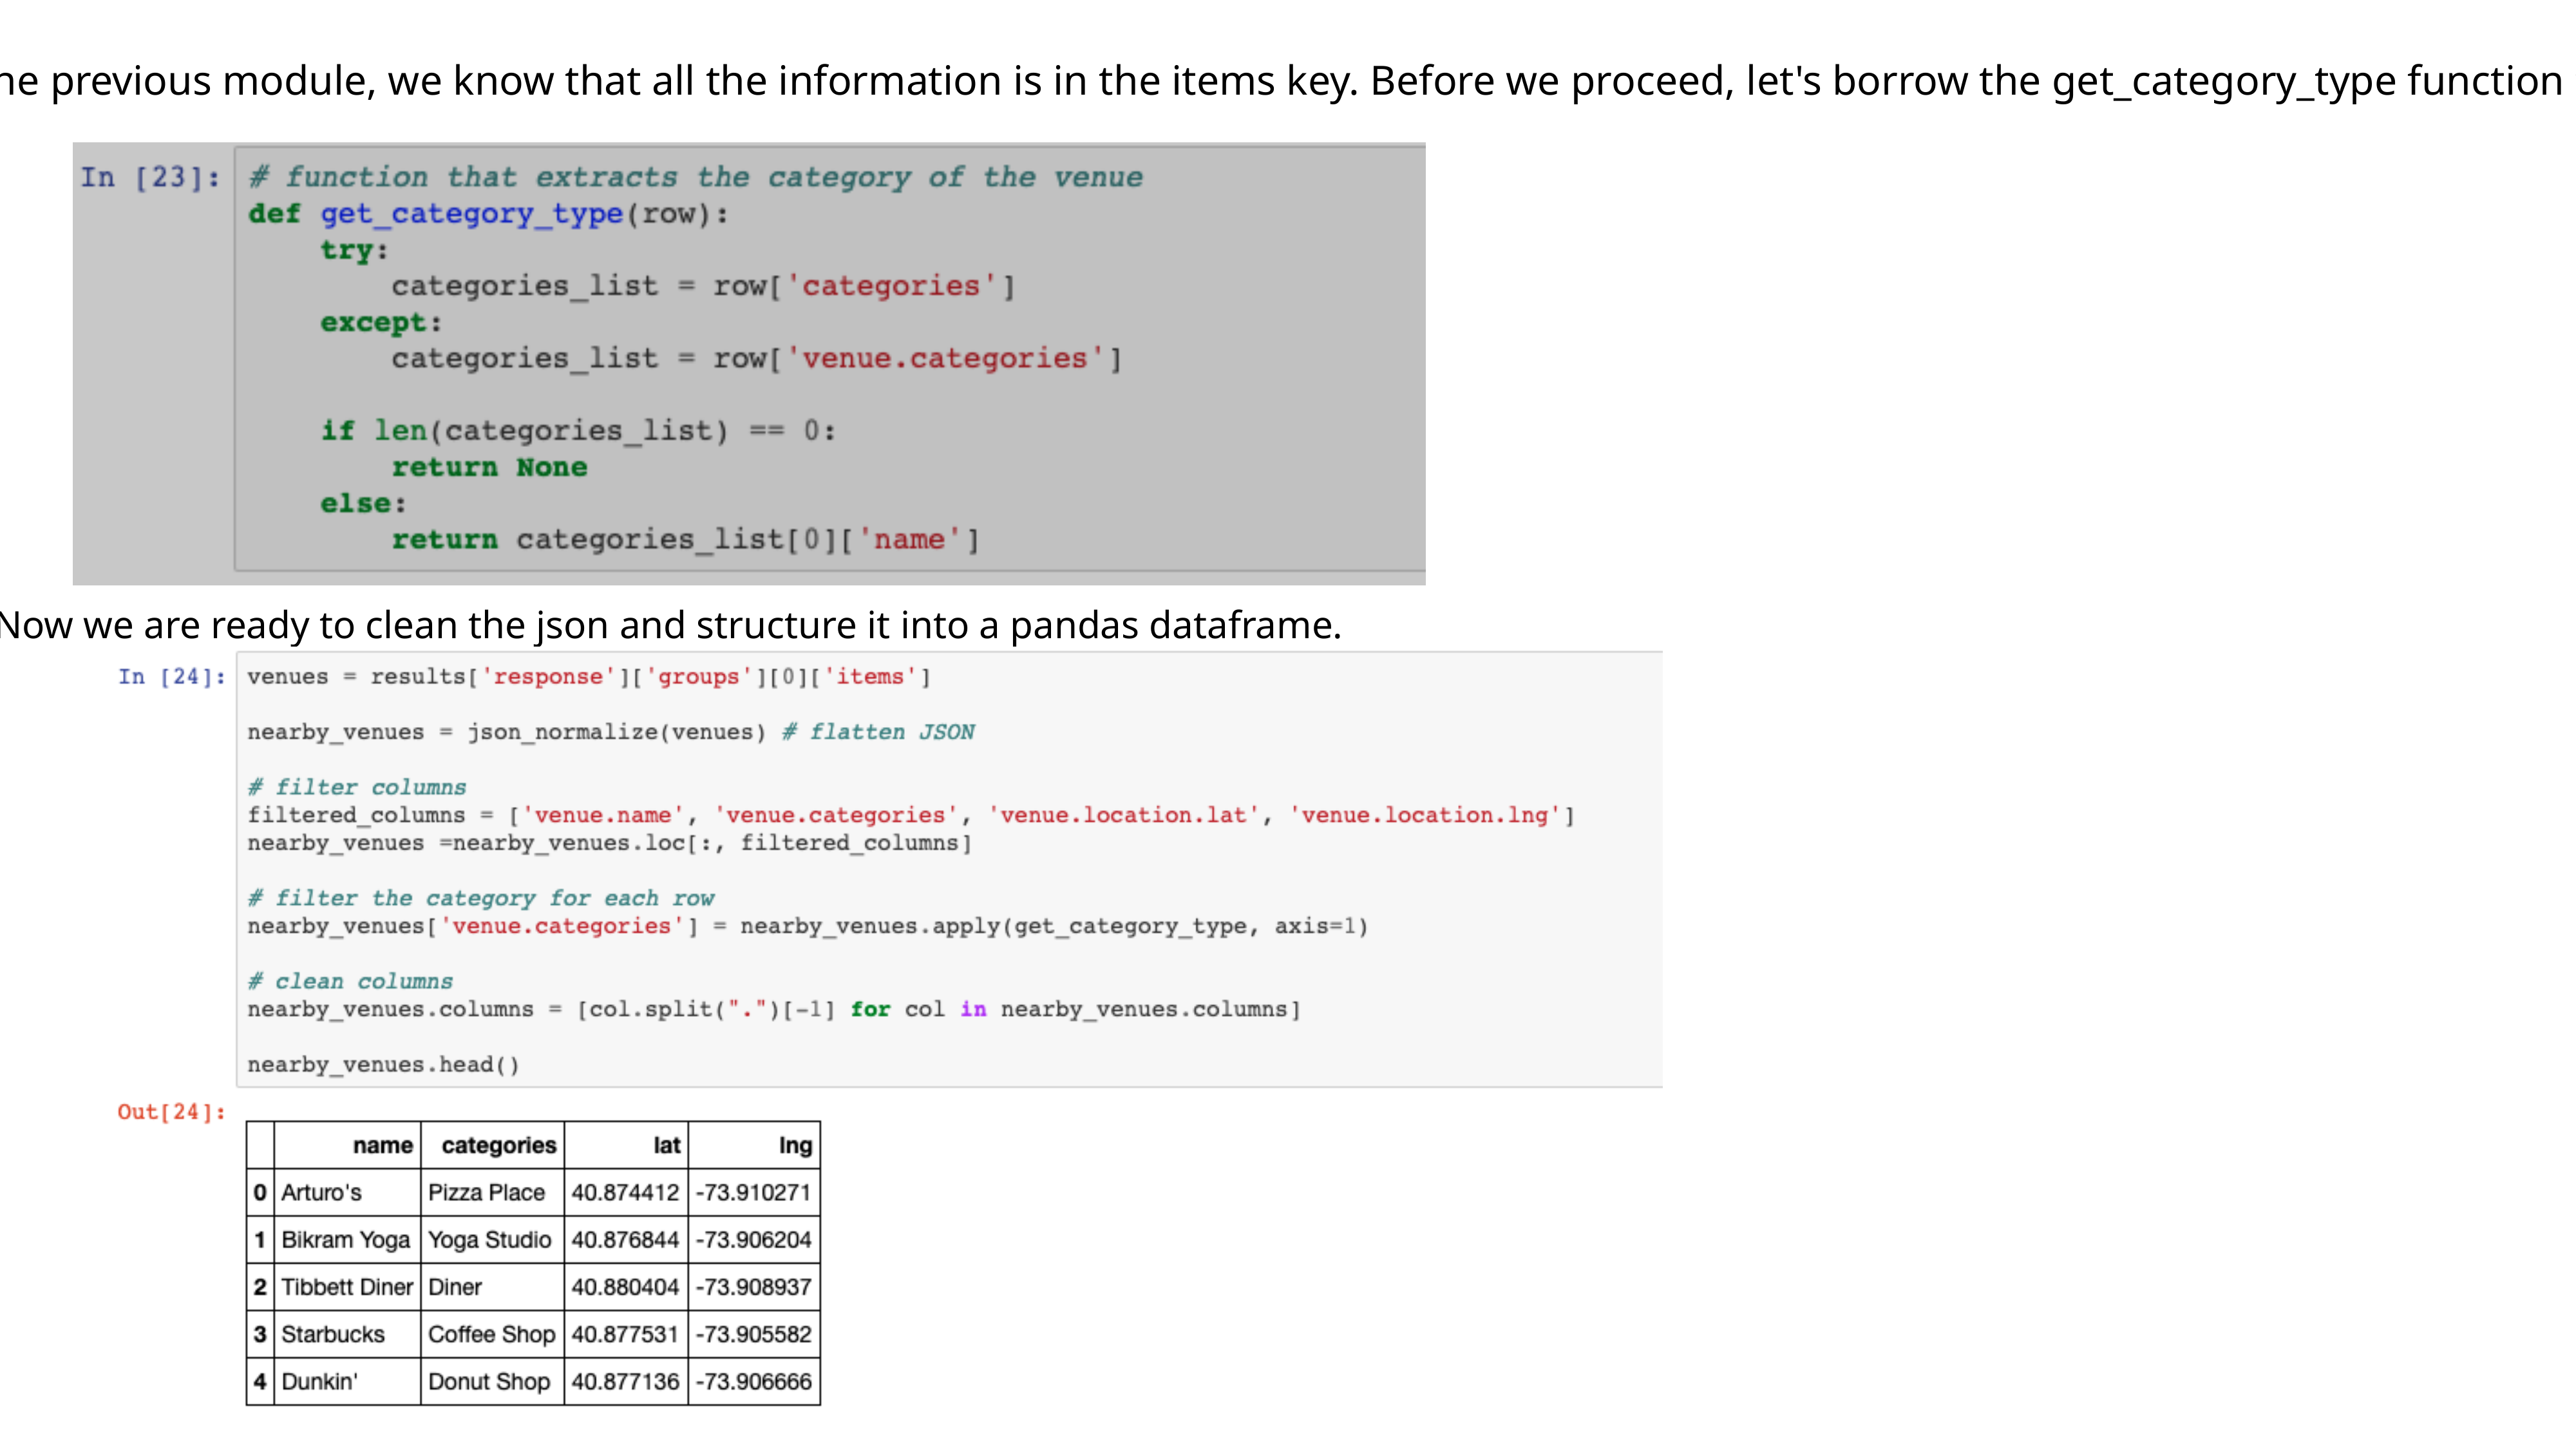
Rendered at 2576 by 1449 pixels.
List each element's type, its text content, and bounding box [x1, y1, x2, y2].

text_box Now we are ready to clean the json and structure it into a pandas dataframe. [0, 595, 1349, 651]
picture [97, 646, 1663, 1417]
picture [73, 142, 1426, 585]
text_box From the Foursquare lab in the previous module, we know that all the information is in the items key. Before we proceed, let's borrow the get_category_type function from the Foursquare lab. [0, 49, 2576, 109]
